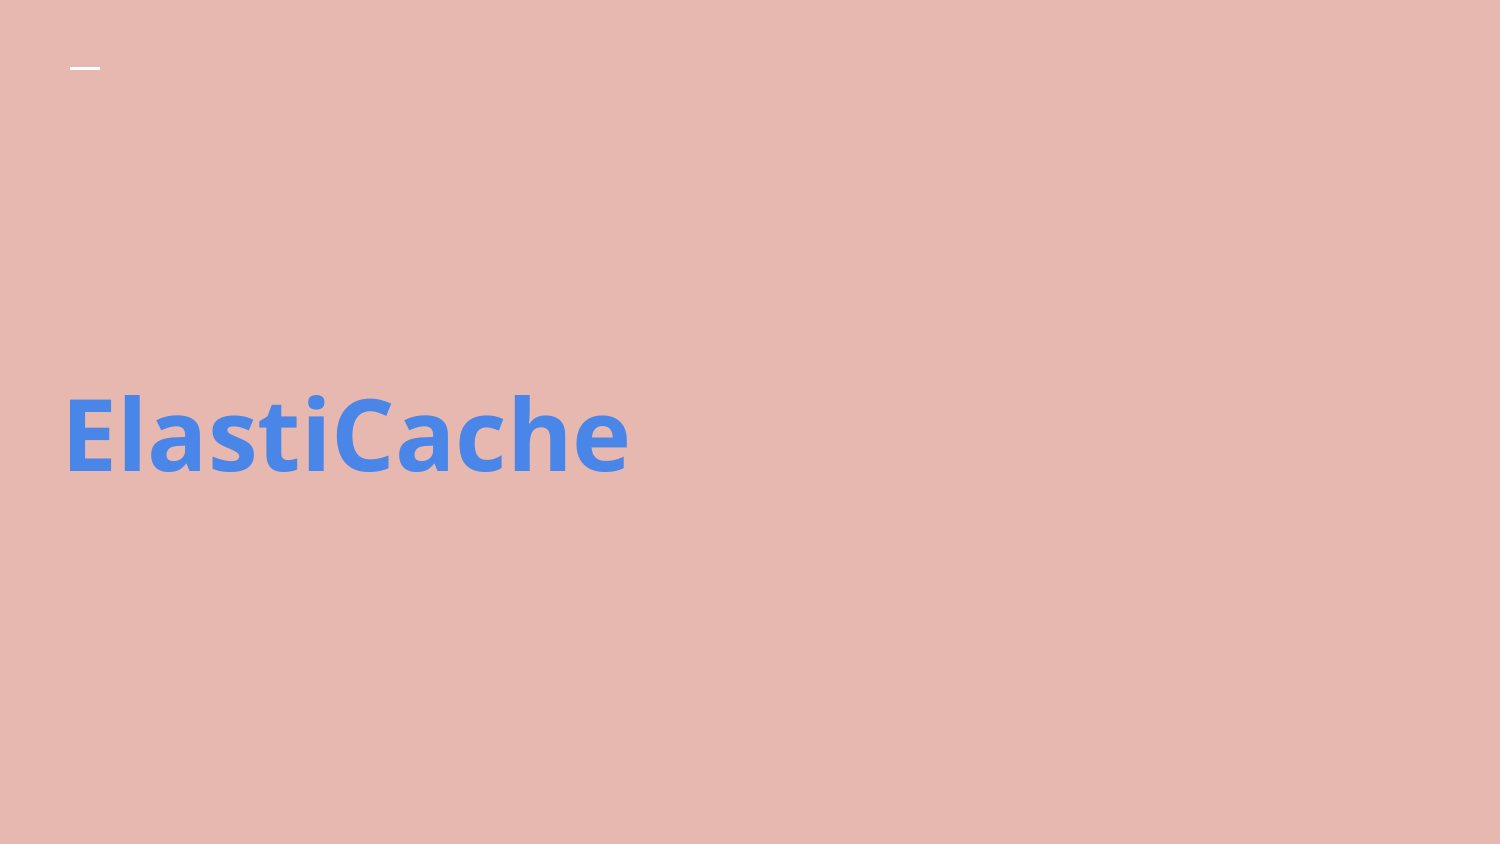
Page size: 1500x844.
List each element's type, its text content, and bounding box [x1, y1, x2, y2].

title ElastiCache [46, 116, 1071, 746]
